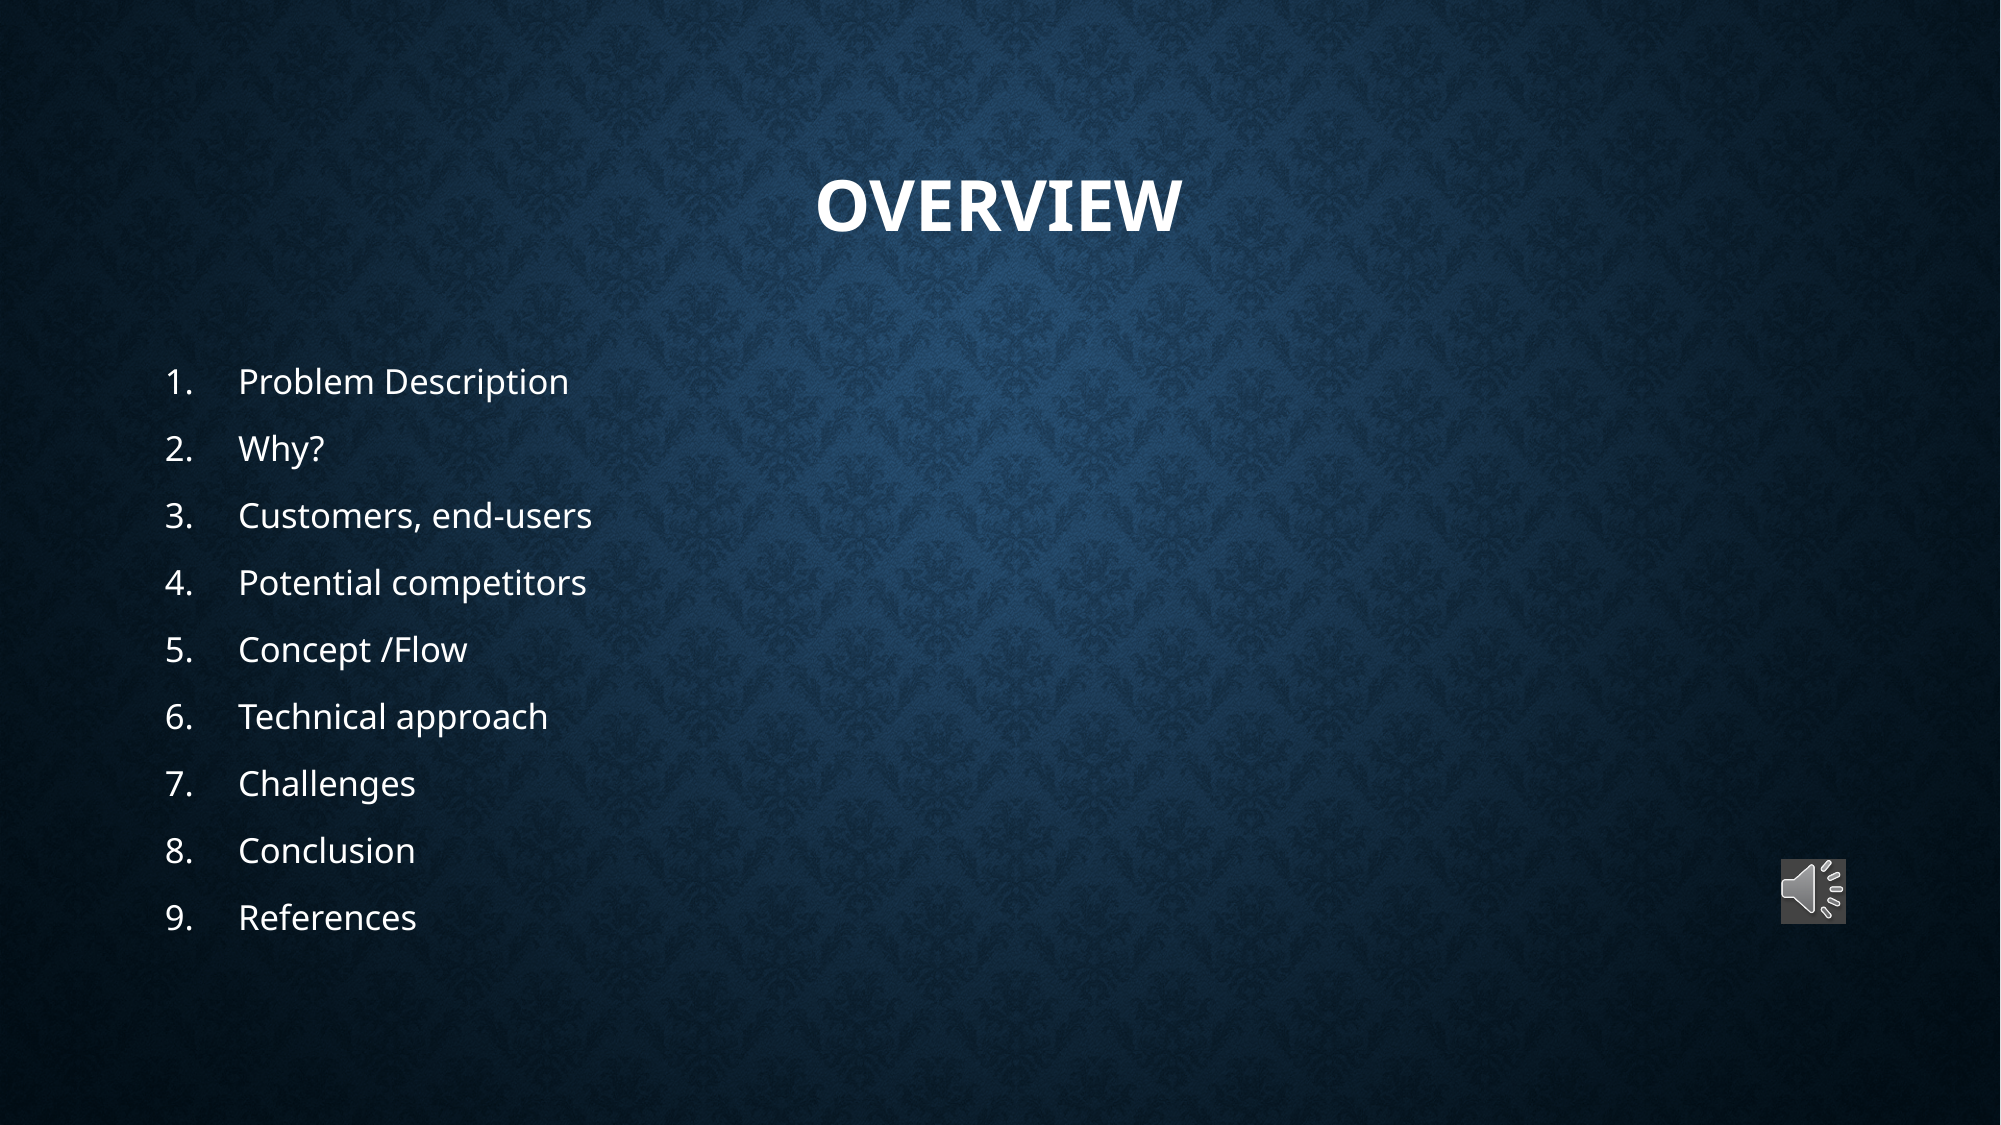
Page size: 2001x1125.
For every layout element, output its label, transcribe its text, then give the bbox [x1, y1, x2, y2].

title Overview [149, 99, 1849, 318]
list Problem Description Why? Customers, end-users Potential competitors Concept /Flow Technical approach Challenges Conclusion References [149, 343, 1849, 950]
picture [1779, 857, 1848, 926]
